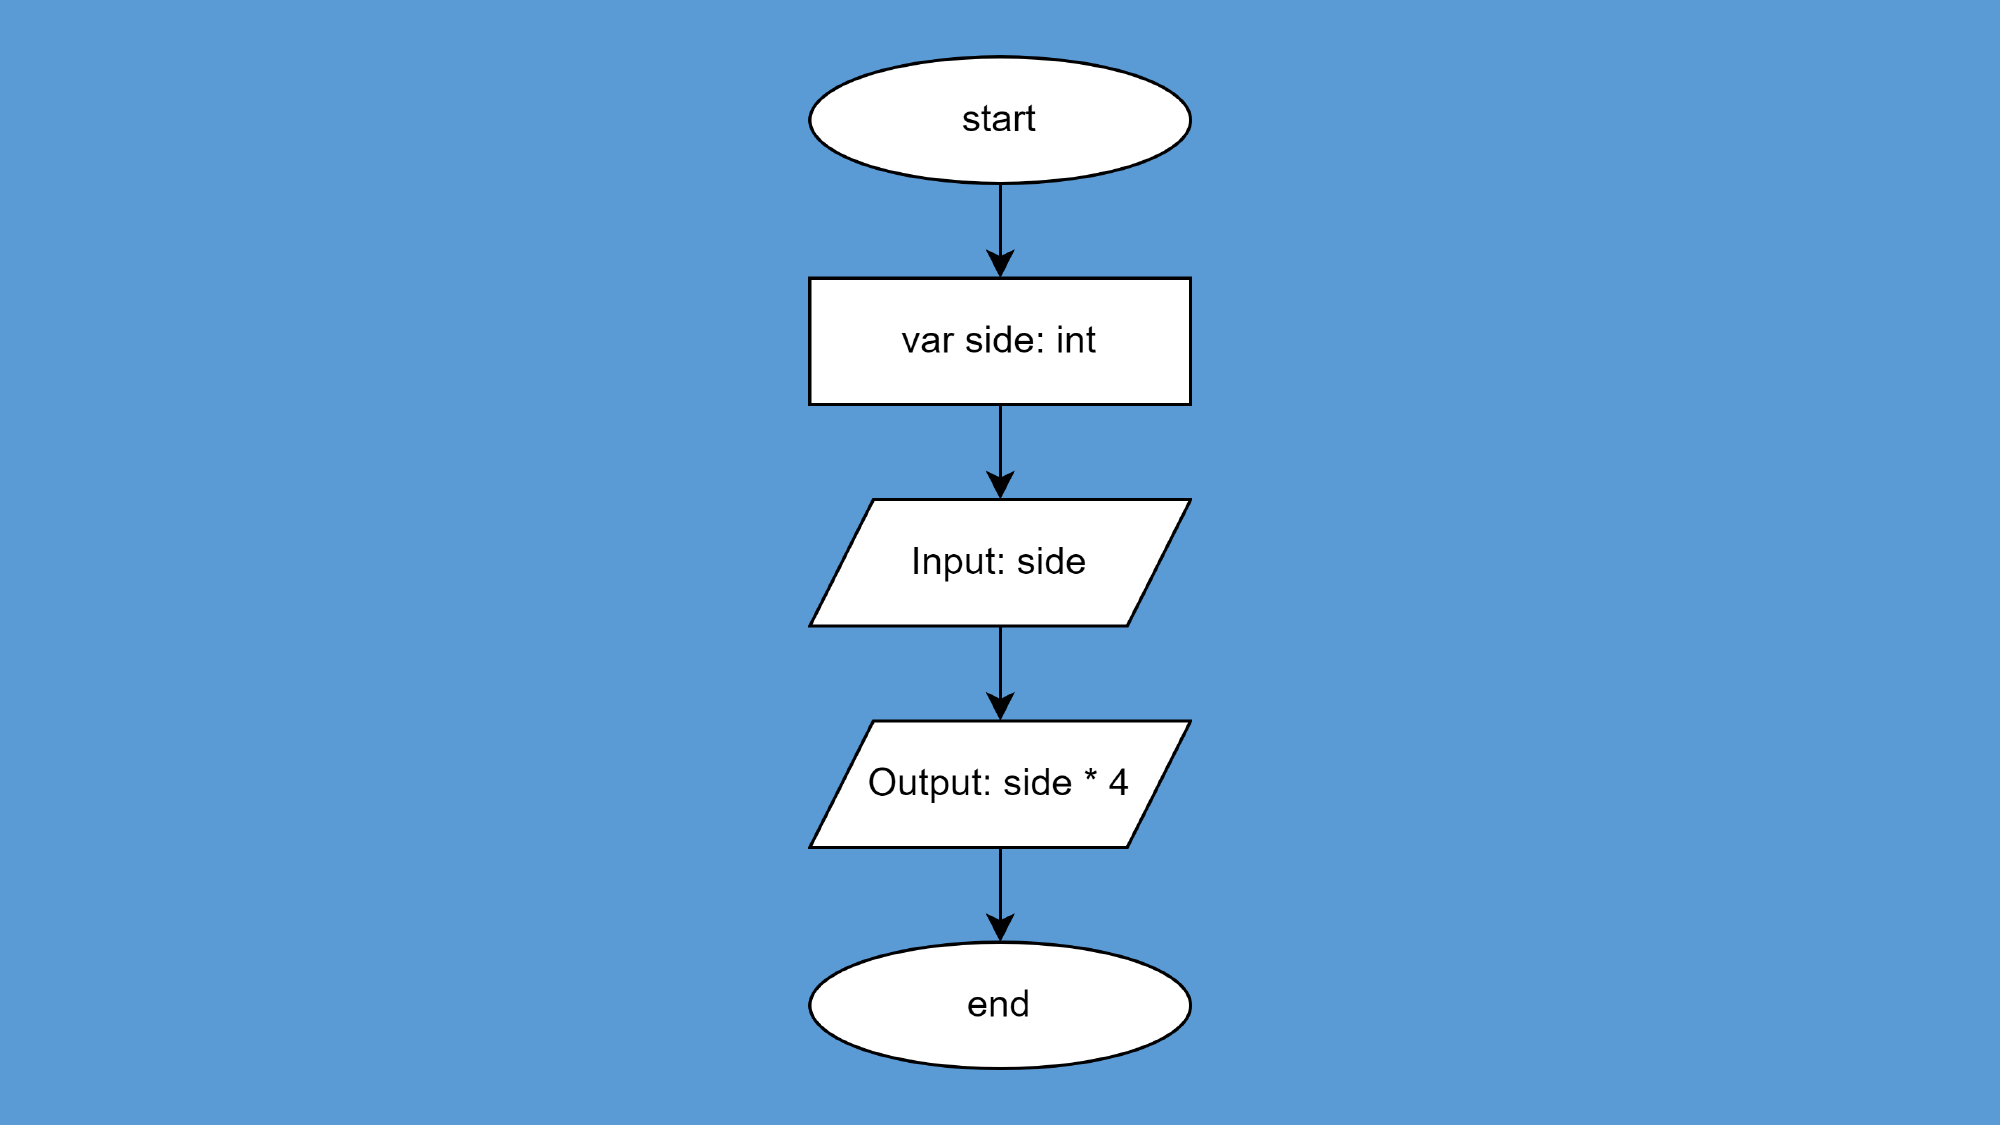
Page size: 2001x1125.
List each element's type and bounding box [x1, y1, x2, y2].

picture [808, 55, 1192, 1070]
